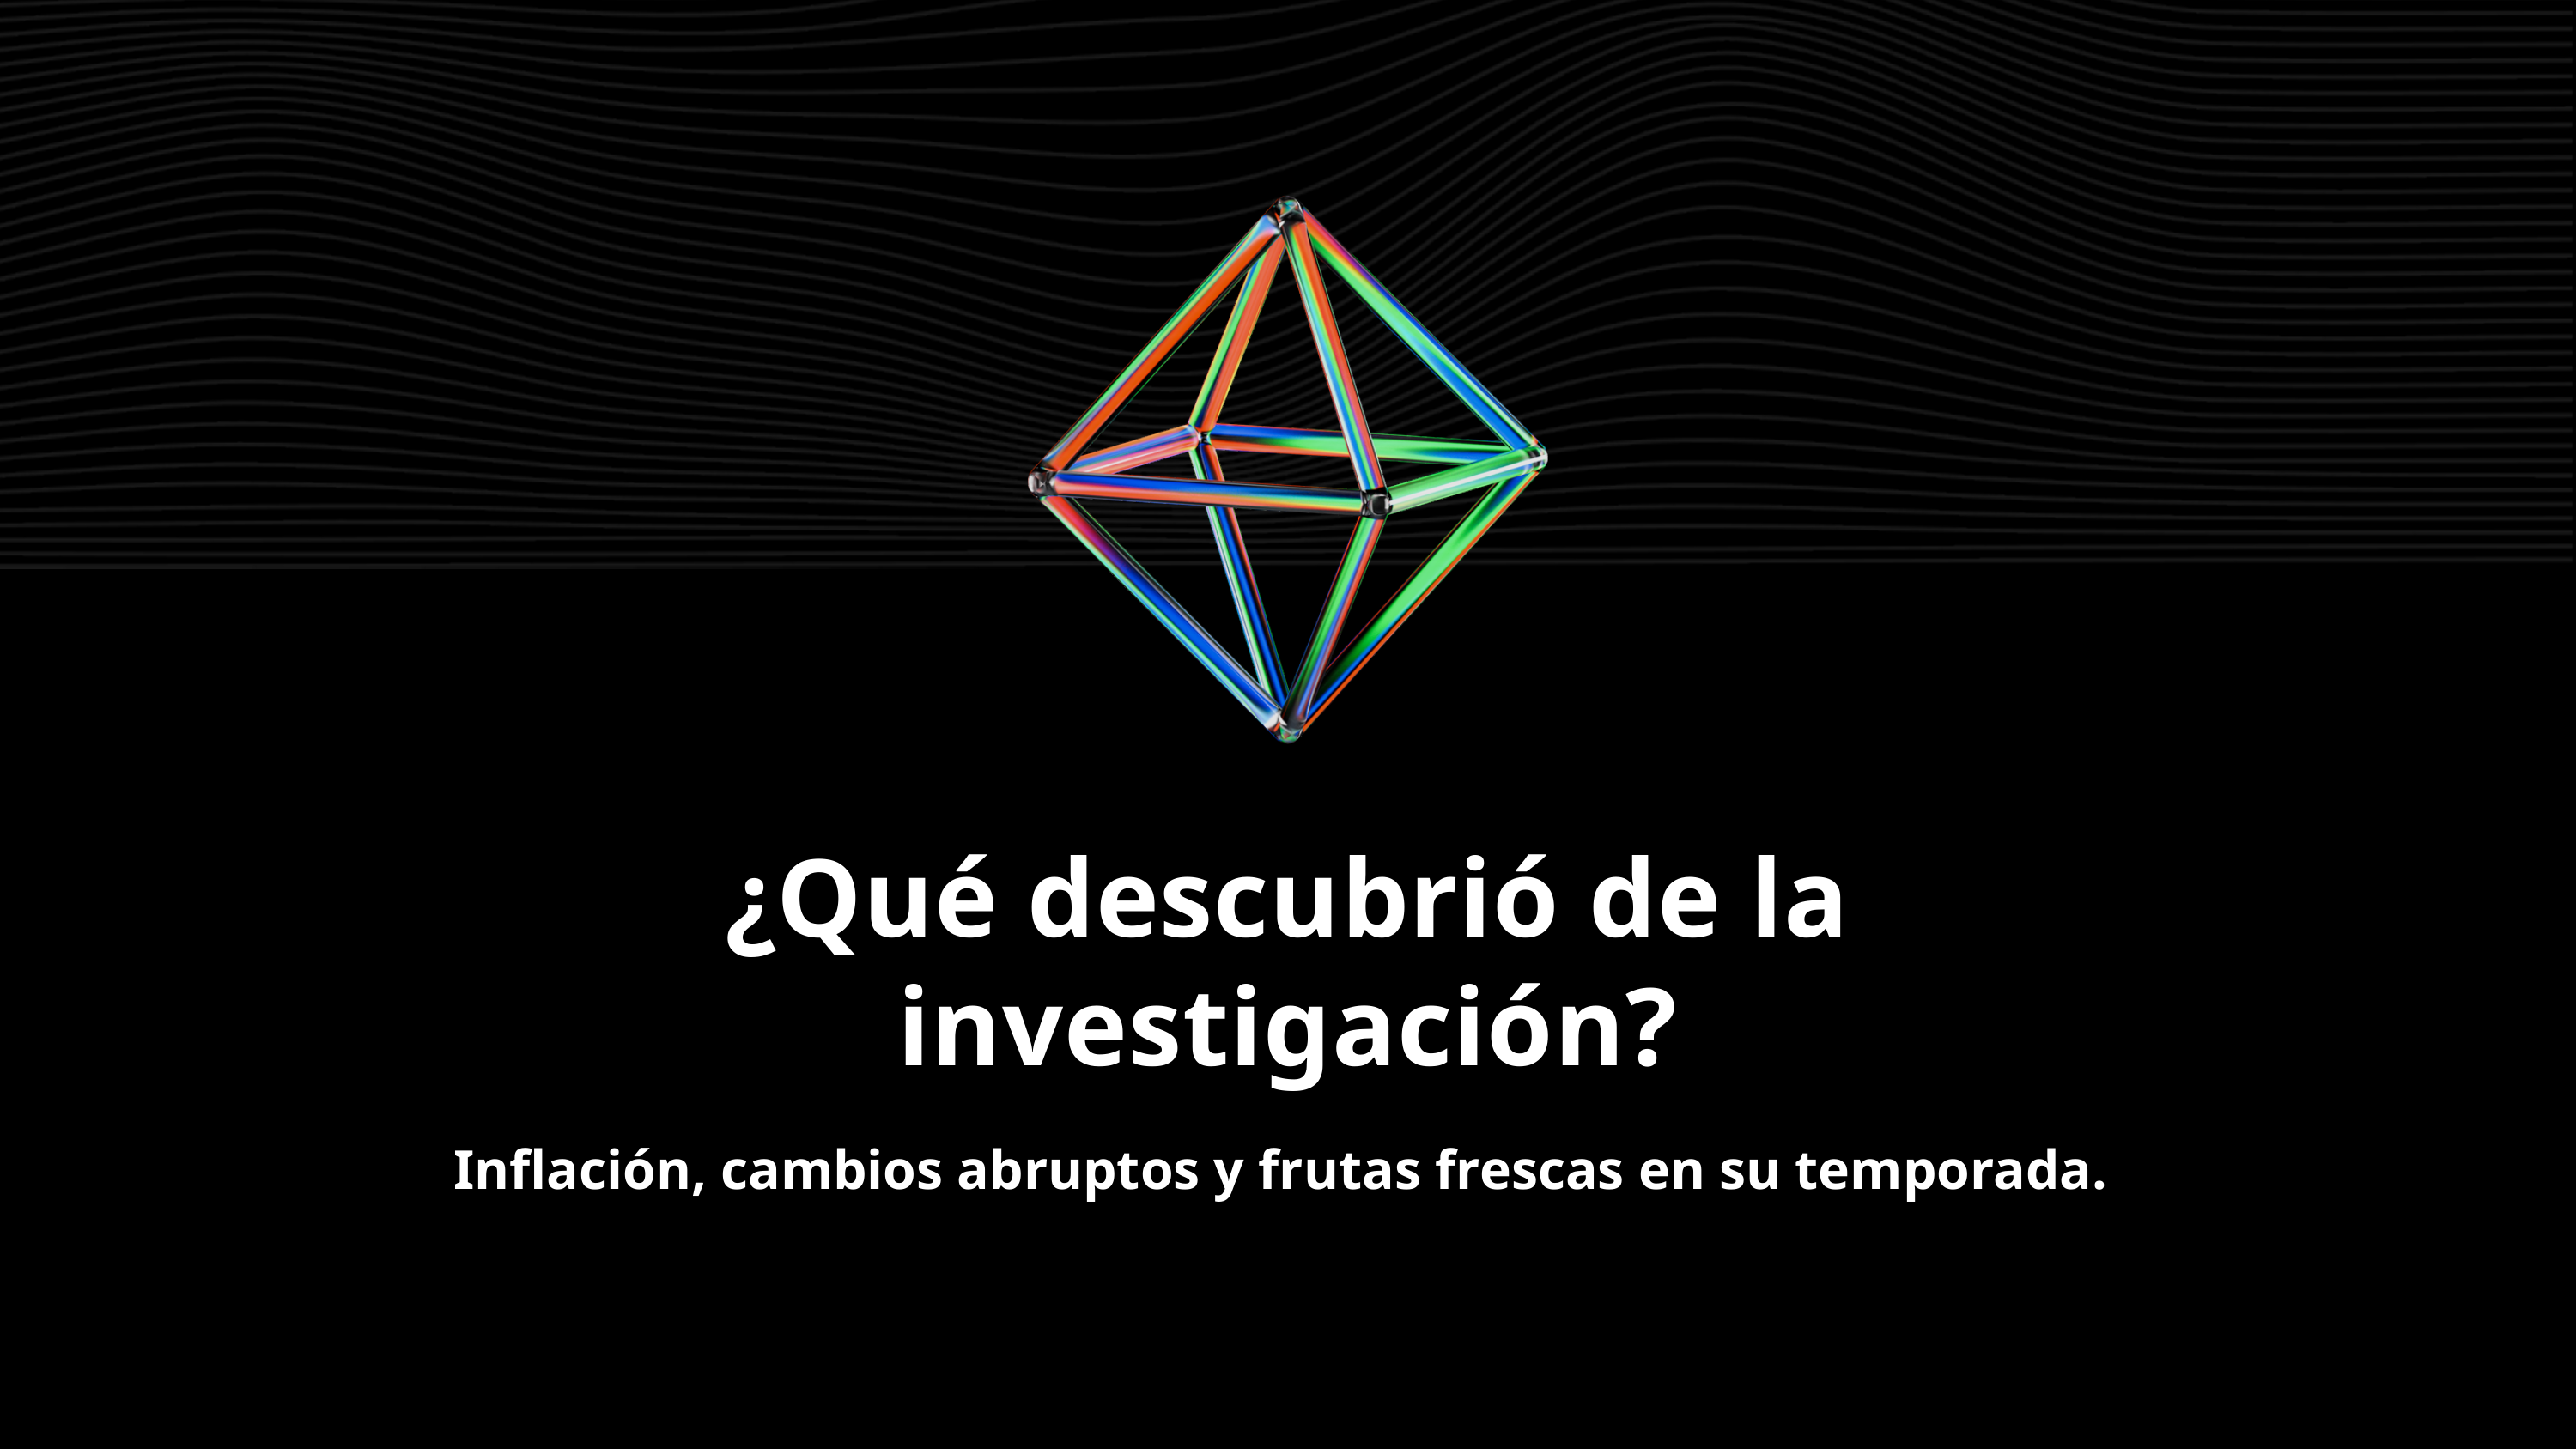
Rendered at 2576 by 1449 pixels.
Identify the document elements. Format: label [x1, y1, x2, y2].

text_box [1027, 195, 1549, 744]
text_box [0, 0, 2576, 569]
text_box [369, 829, 2207, 1194]
